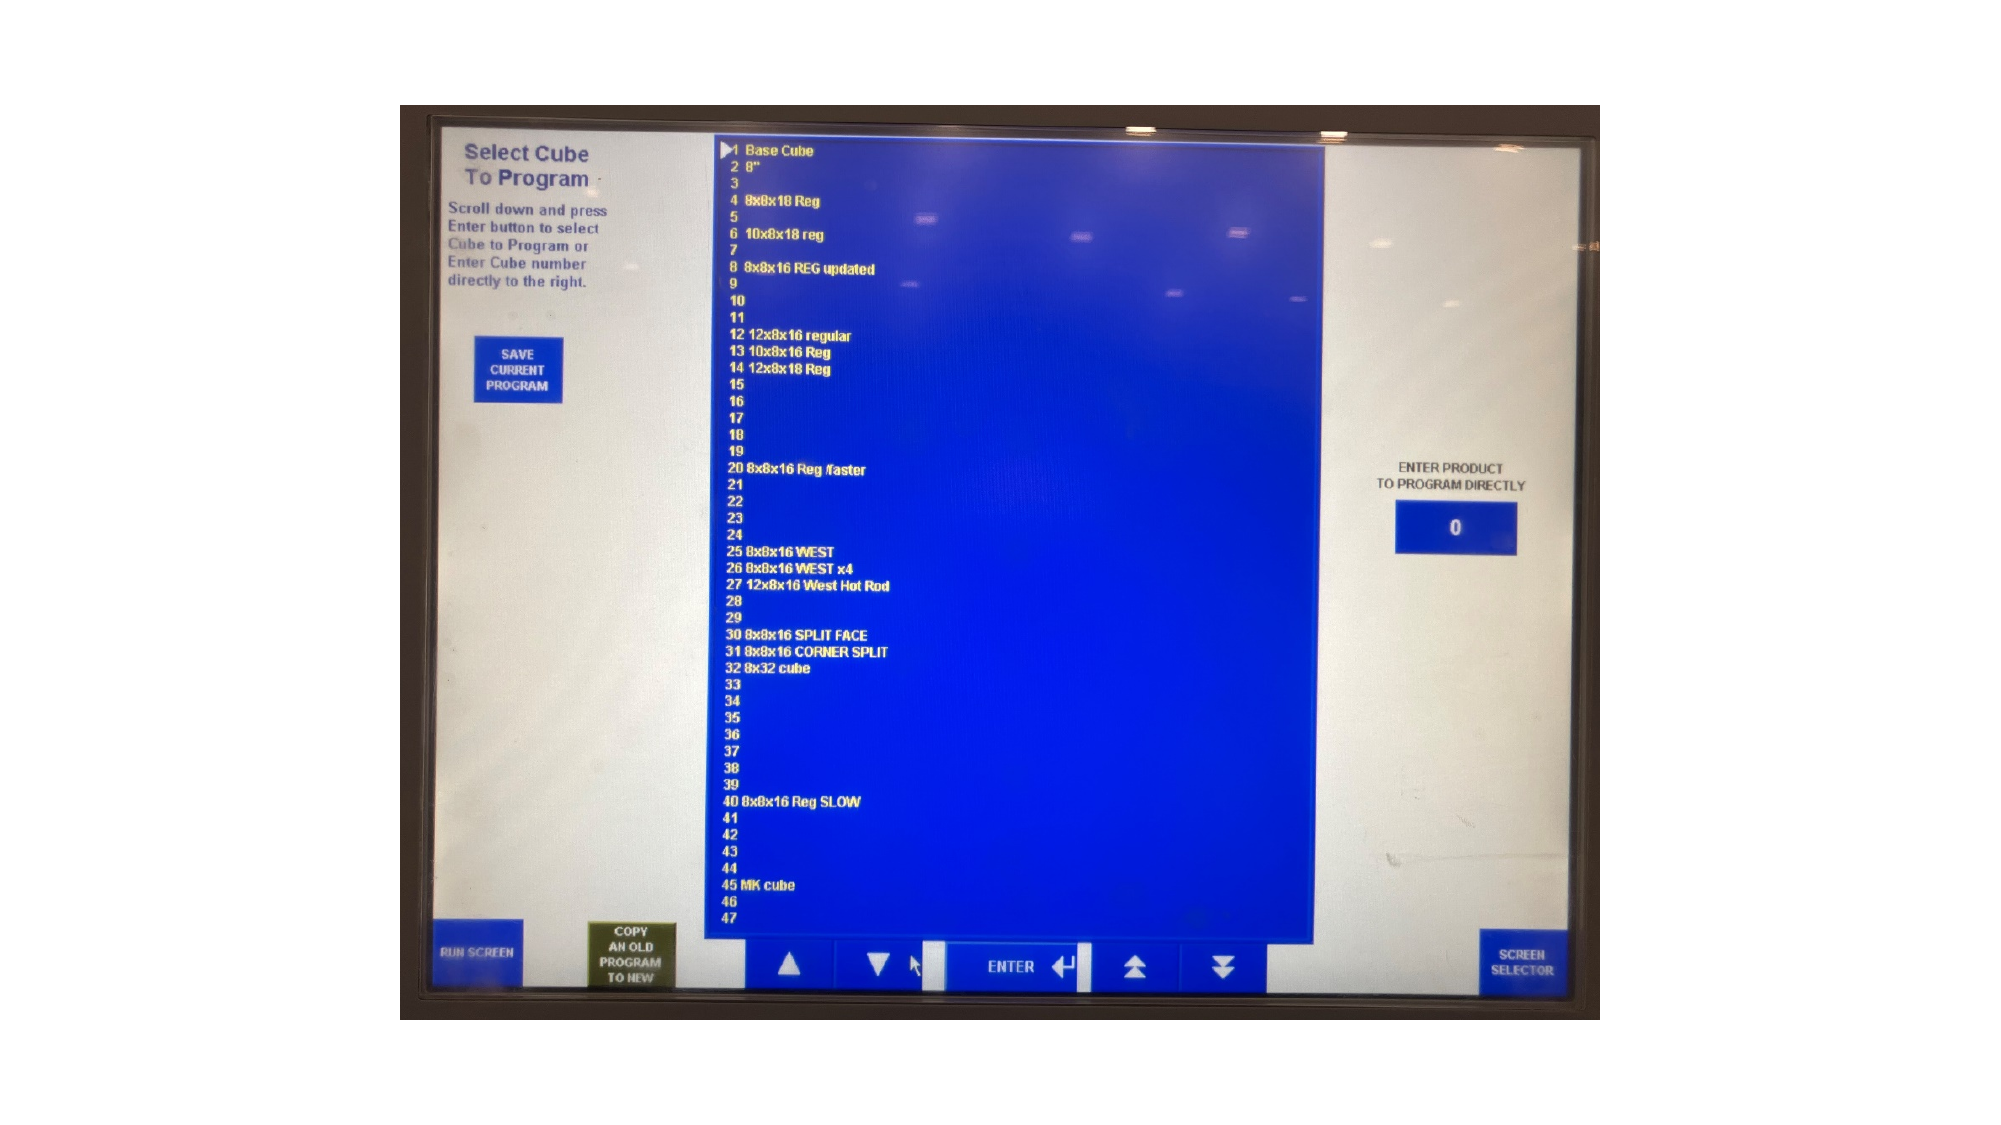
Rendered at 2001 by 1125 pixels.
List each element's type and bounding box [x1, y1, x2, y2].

picture [399, 104, 1601, 1020]
